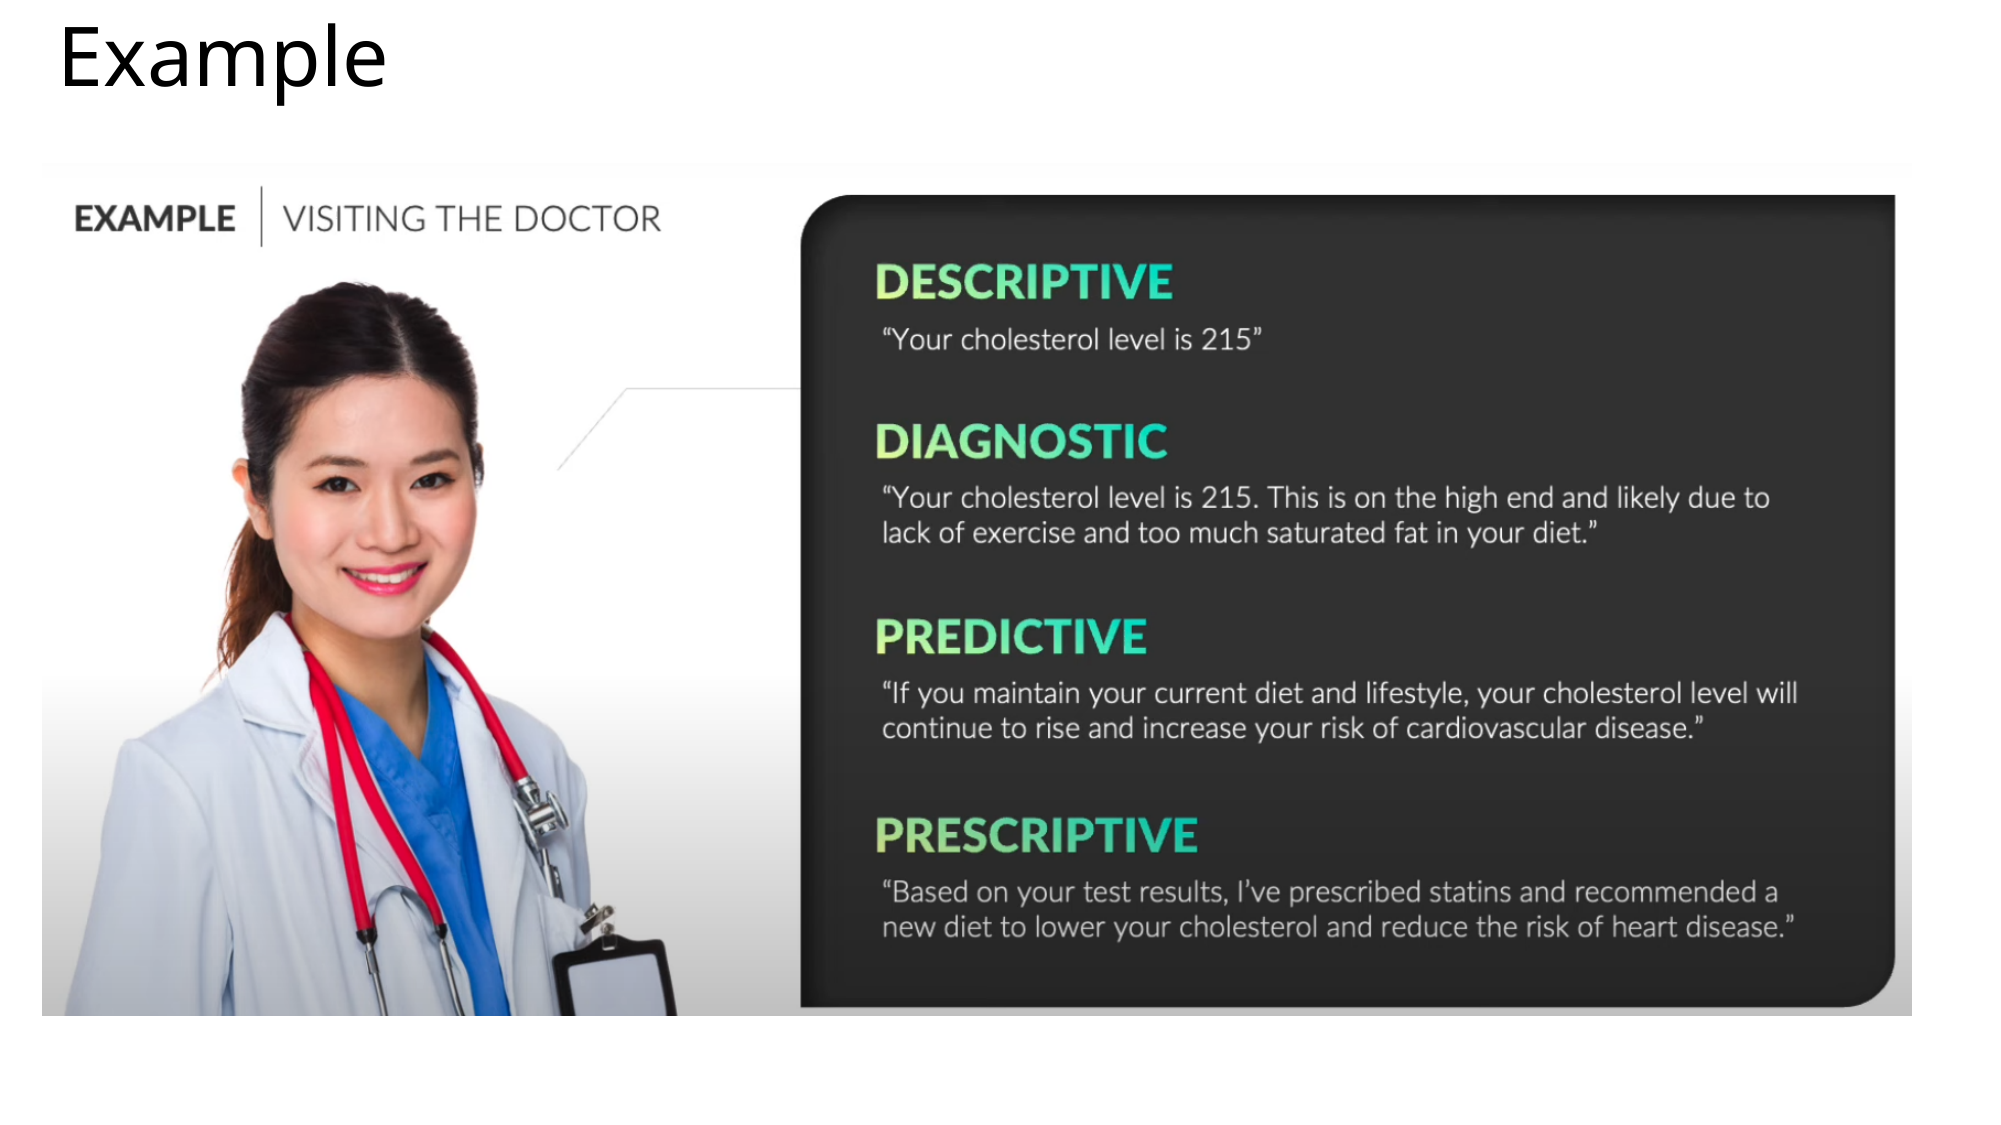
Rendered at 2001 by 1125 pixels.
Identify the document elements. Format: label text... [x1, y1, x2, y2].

title Example [42, 7, 1768, 112]
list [42, 163, 1913, 1017]
